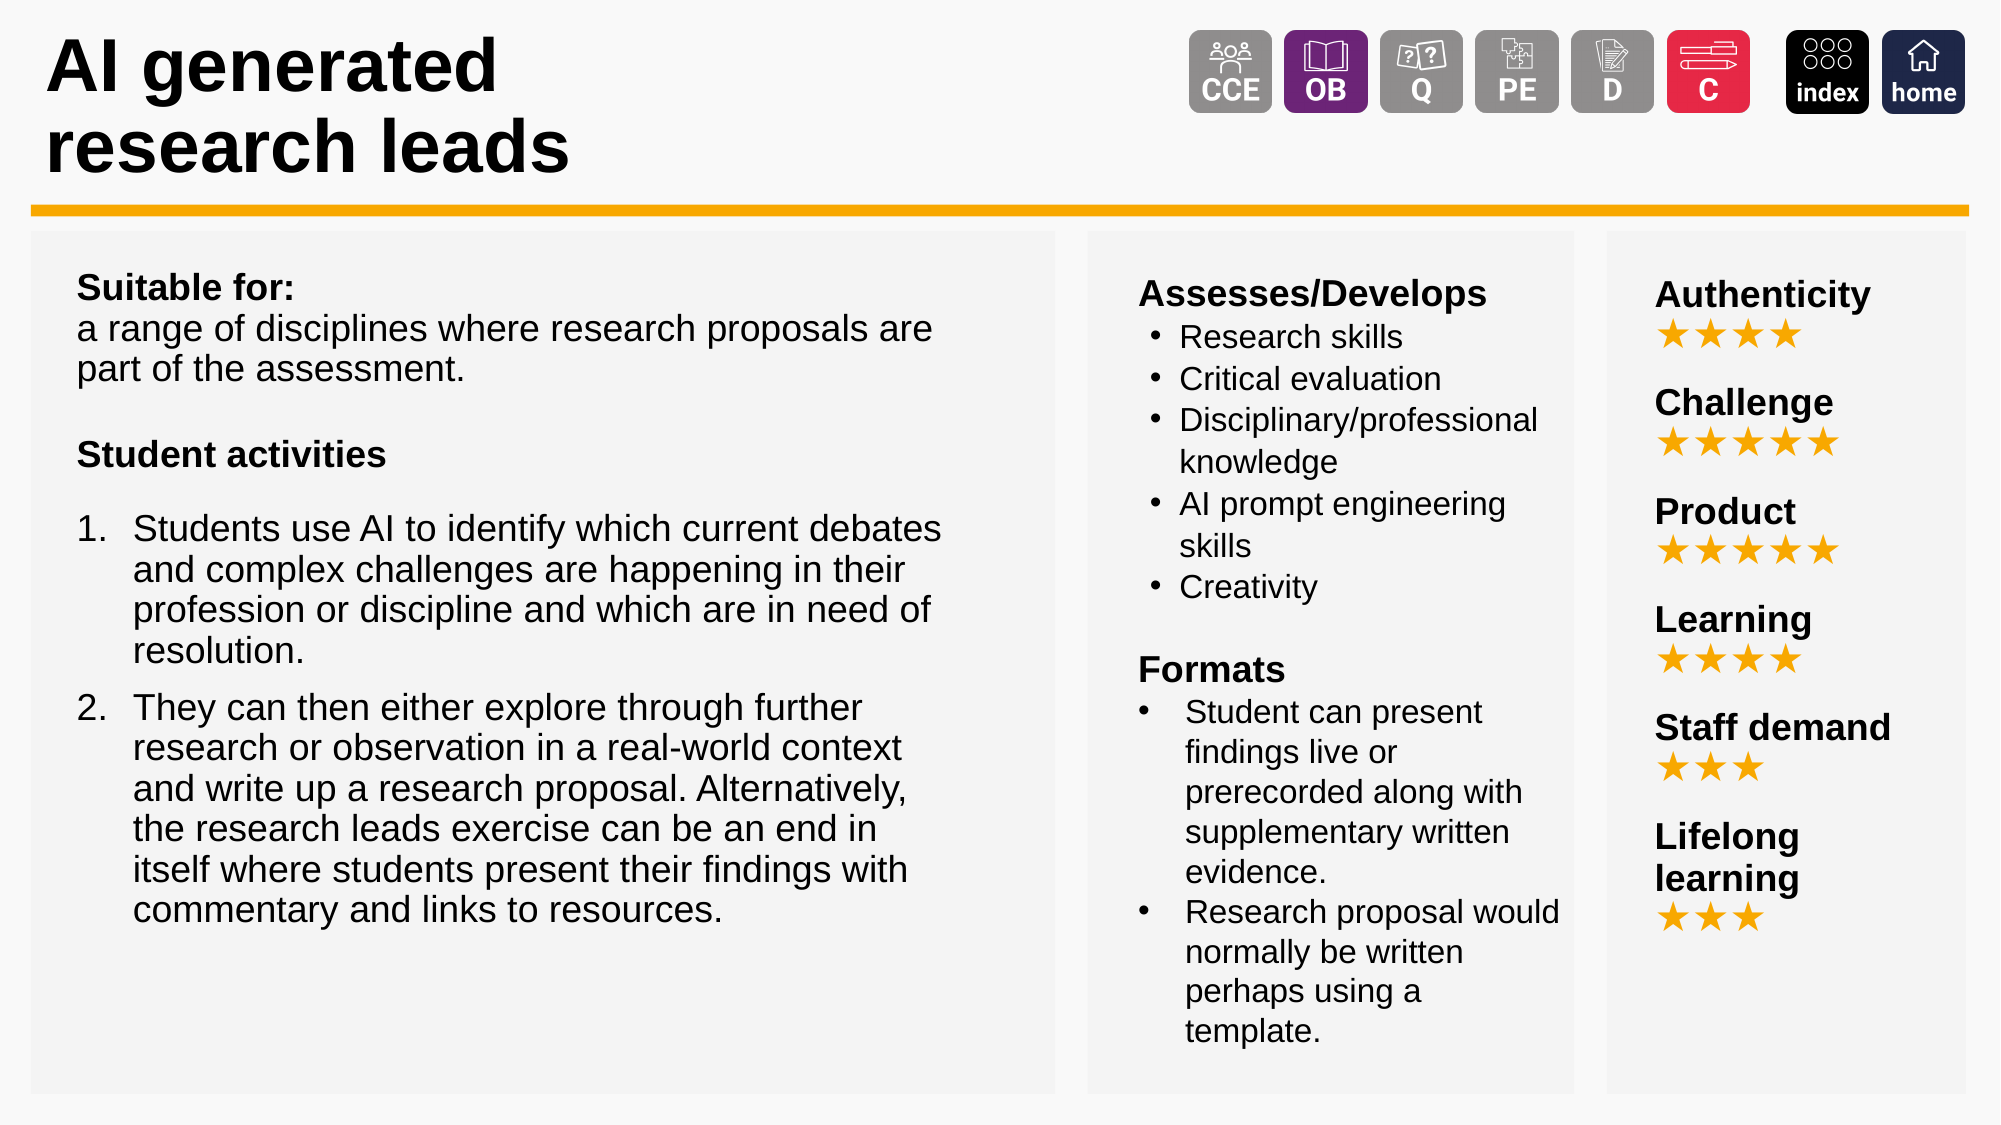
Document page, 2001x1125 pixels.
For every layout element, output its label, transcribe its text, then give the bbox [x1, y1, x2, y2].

picture [1786, 30, 1869, 114]
picture [1667, 30, 1750, 113]
picture [1571, 30, 1654, 113]
text_box Assesses/Develops Research skills Critical evaluation Disciplinary/professional knowledge AI prompt engineering skills Creativity Formats Student can present findings live or prerecorded along with supplementary written evidence. Research proposal would normally be written perhaps using a template. [1123, 260, 1582, 1066]
text_box Authenticity ★★★★ Challenge ★★★★★ Product ★★★★★ Learning ★★★★ Staff demand ★★★ Lifelong learning ★★★ [1639, 265, 1932, 1078]
picture [1284, 30, 1368, 113]
picture [1189, 30, 1272, 113]
picture [1380, 30, 1463, 113]
title AI generated research leads [30, 19, 748, 188]
picture [1475, 30, 1559, 113]
list Suitable for: a range of disciplines where research proposals are part of the assessment. Student activities Students use AI to identify which current debates and complex challenges are happening in their profession or discipline and which are in need of resolution. They can then either explore through further research or observation in a real-world context and write up a research proposal. Alternatively, the research leads exercise can be an end in itself where students present their findings with commentary and links to resources. [61, 261, 978, 1049]
picture [1882, 30, 1965, 114]
